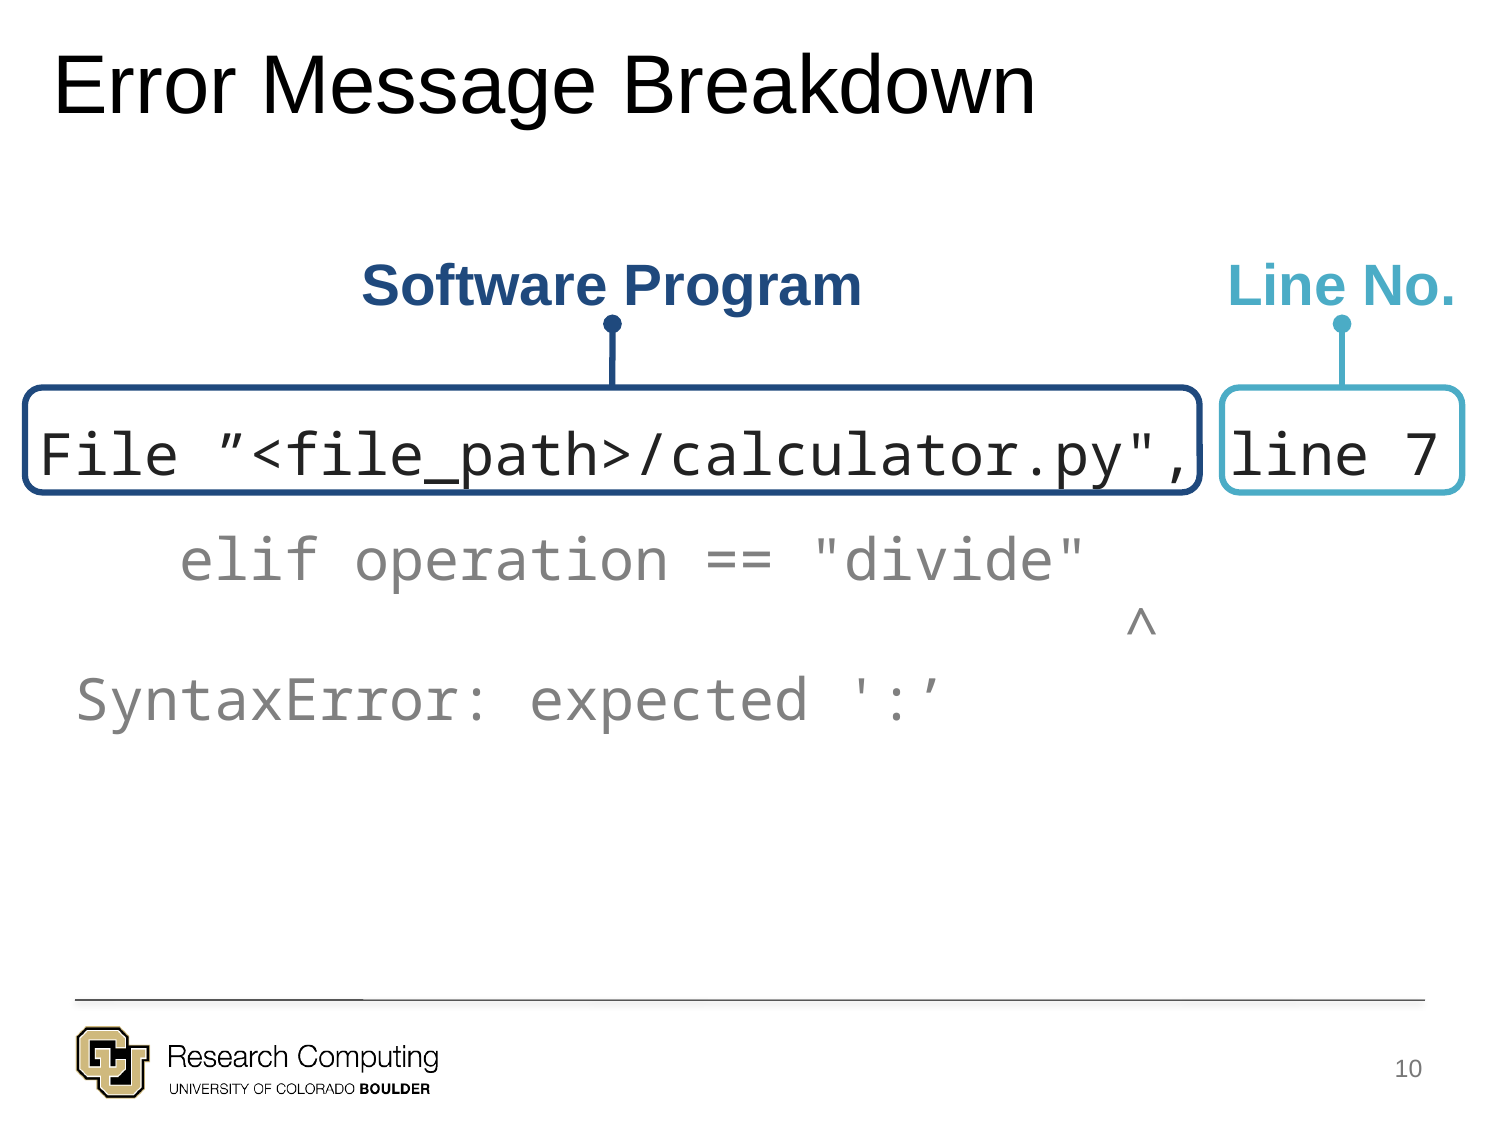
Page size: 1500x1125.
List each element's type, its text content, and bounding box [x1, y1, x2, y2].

text_box Software Program [346, 239, 879, 324]
text_box Line No. [1212, 239, 1472, 324]
text_box Error Message Breakdown [37, 23, 1100, 139]
picture [75, 1026, 438, 1099]
text_box [22, 385, 1202, 495]
text_box File ”<file_path>/calculator.py", line 7 elif operation == "divide" ^ SyntaxError: expected ':’ [24, 374, 1475, 740]
text_box 10 [1100, 1037, 1438, 1098]
text_box [1219, 385, 1465, 495]
